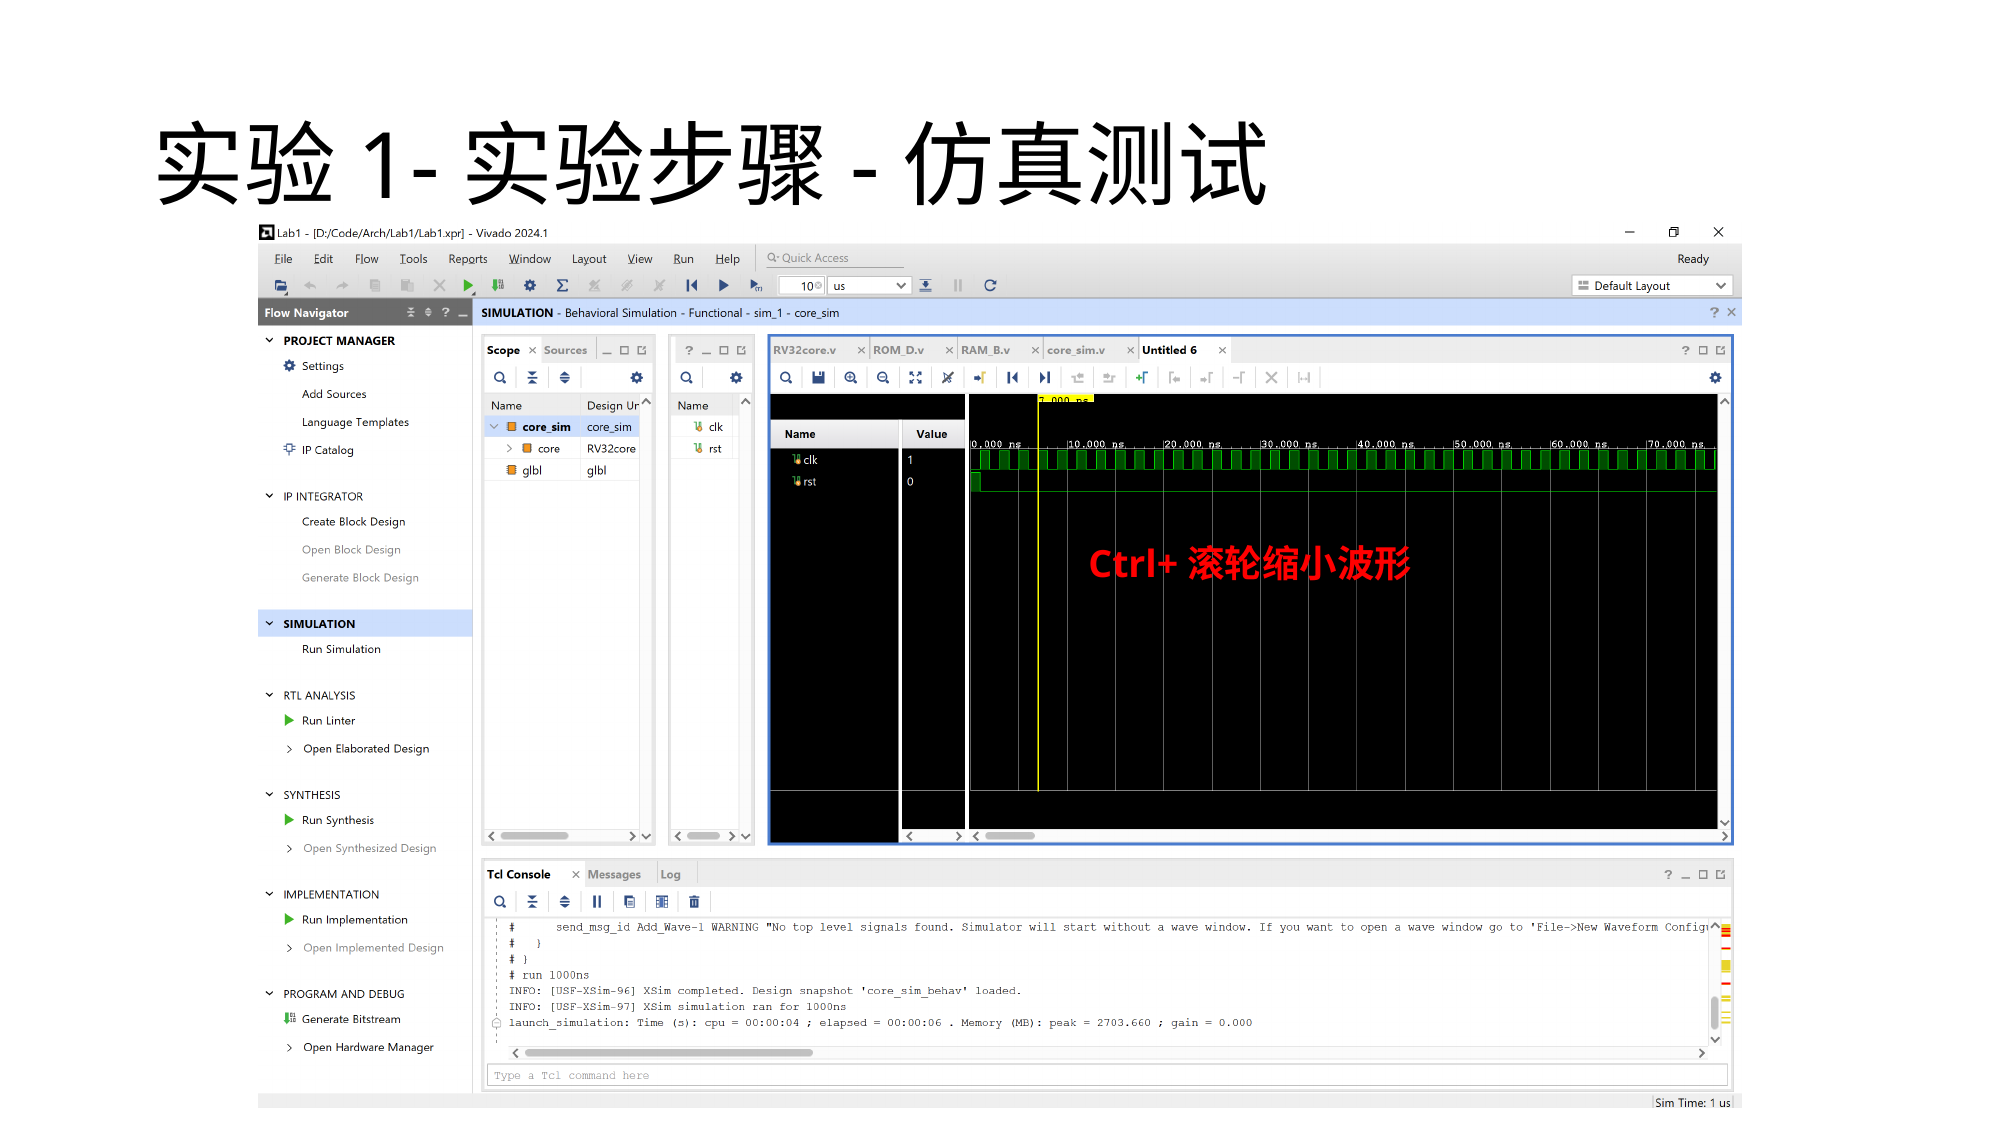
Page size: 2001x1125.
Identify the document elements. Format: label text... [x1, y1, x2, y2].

title 实验1-实验步骤-仿真测试 [137, 59, 1863, 278]
picture [258, 222, 1742, 1108]
